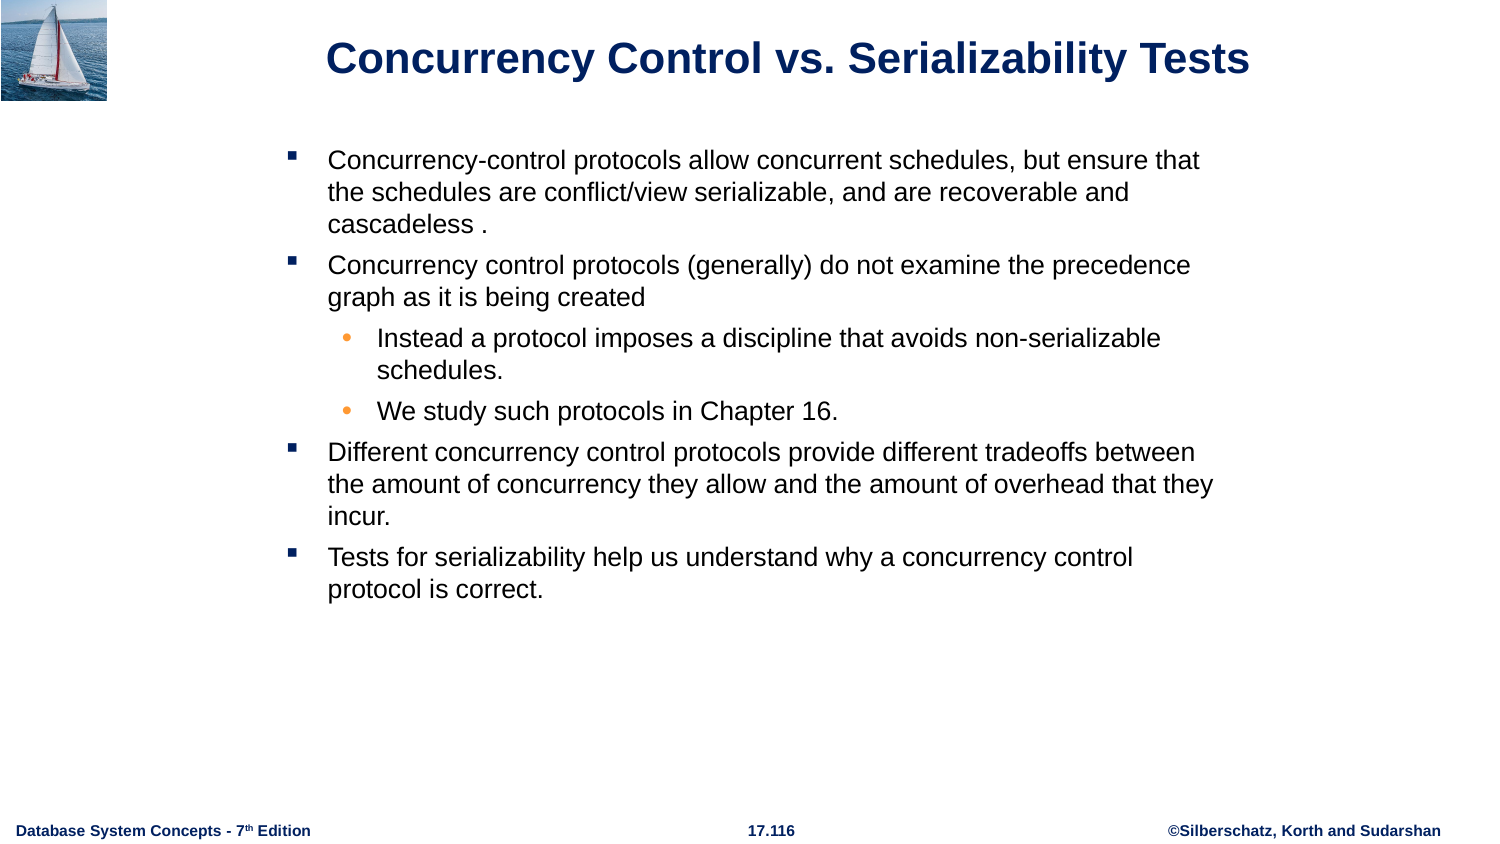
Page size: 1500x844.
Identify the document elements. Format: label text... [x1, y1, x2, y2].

title Concurrency Control vs. Serializability Tests [125, 14, 1452, 90]
picture [1, 0, 107, 101]
list Concurrency-control protocols allow concurrent schedules, but ensure that the schedules are conflict/view serializable, and are recoverable and cascadeless . Concurrency control protocols (generally) do not examine the precedence graph as it is being created Instead a protocol imposes a discipline that avoids non-serializable schedules. We study such protocols in Chapter 16. Different concurrency control protocols provide different tradeoffs between the amount of concurrency they allow and the amount of overhead that they incur. Tests for serializability help us understand why a concurrency control protocol is correct. [270, 135, 1230, 797]
